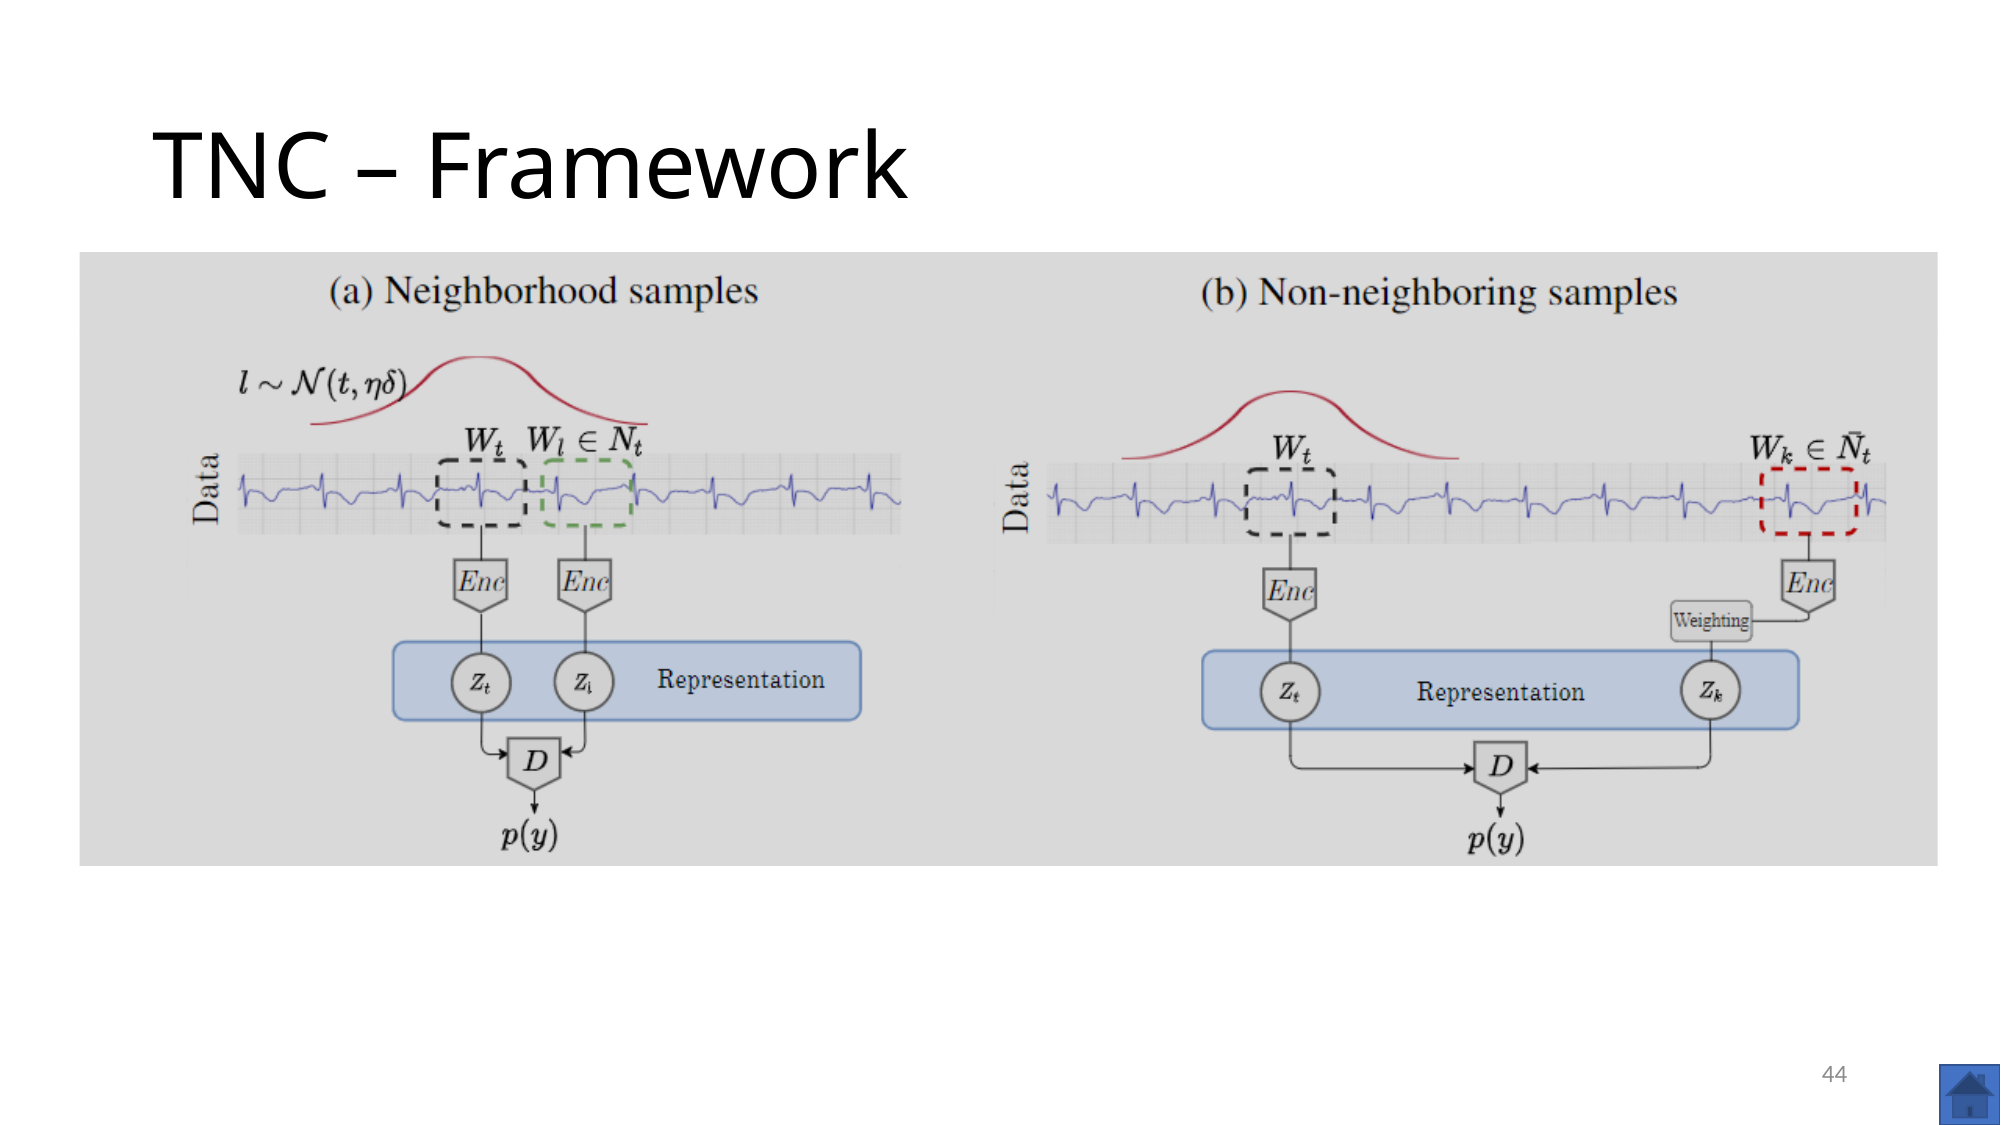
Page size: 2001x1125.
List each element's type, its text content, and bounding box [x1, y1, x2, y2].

slide_number 44 [1412, 1042, 1863, 1103]
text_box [79, 252, 1938, 866]
text_box [1939, 1064, 2000, 1125]
title TNC – Framework [137, 59, 1863, 252]
